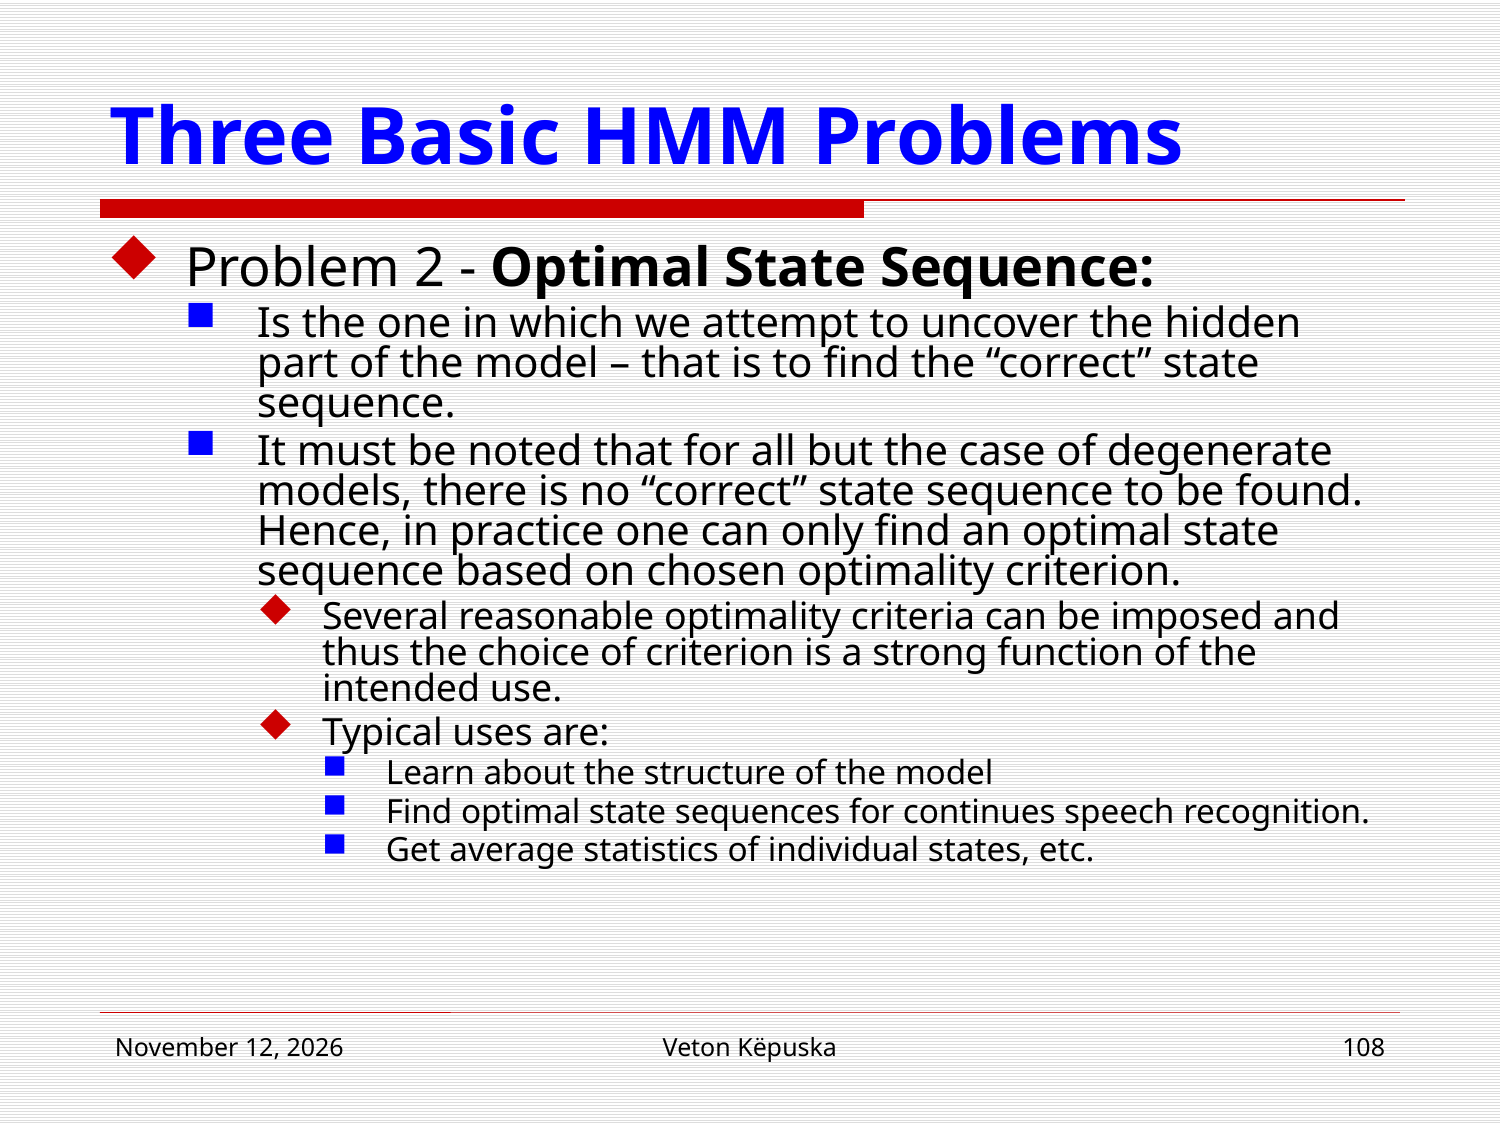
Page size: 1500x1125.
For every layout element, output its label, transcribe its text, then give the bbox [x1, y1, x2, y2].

footer Veton Këpuska [512, 1024, 988, 1103]
slide_number 108 [1074, 1024, 1401, 1103]
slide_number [99, 1024, 426, 1103]
title Three Basic HMM Problems [93, 49, 1407, 188]
list Problem 2 - Optimal State Sequence: Is the one in which we attempt to uncover the hidden part of the model – that is to find the “correct” state sequence. It must be noted that for all but the case of degenerate models, there is no “correct” state sequence to be found. Hence, in practice one can only find an optimal state sequence based on chosen optimality criterion. Several reasonable optimality criteria can be imposed and thus the choice of criterion is a strong function of the intended use. Typical uses are: Learn about the structure of the model Find optimal state sequences for continues speech recognition. Get average statistics of individual states, etc. [92, 237, 1406, 988]
